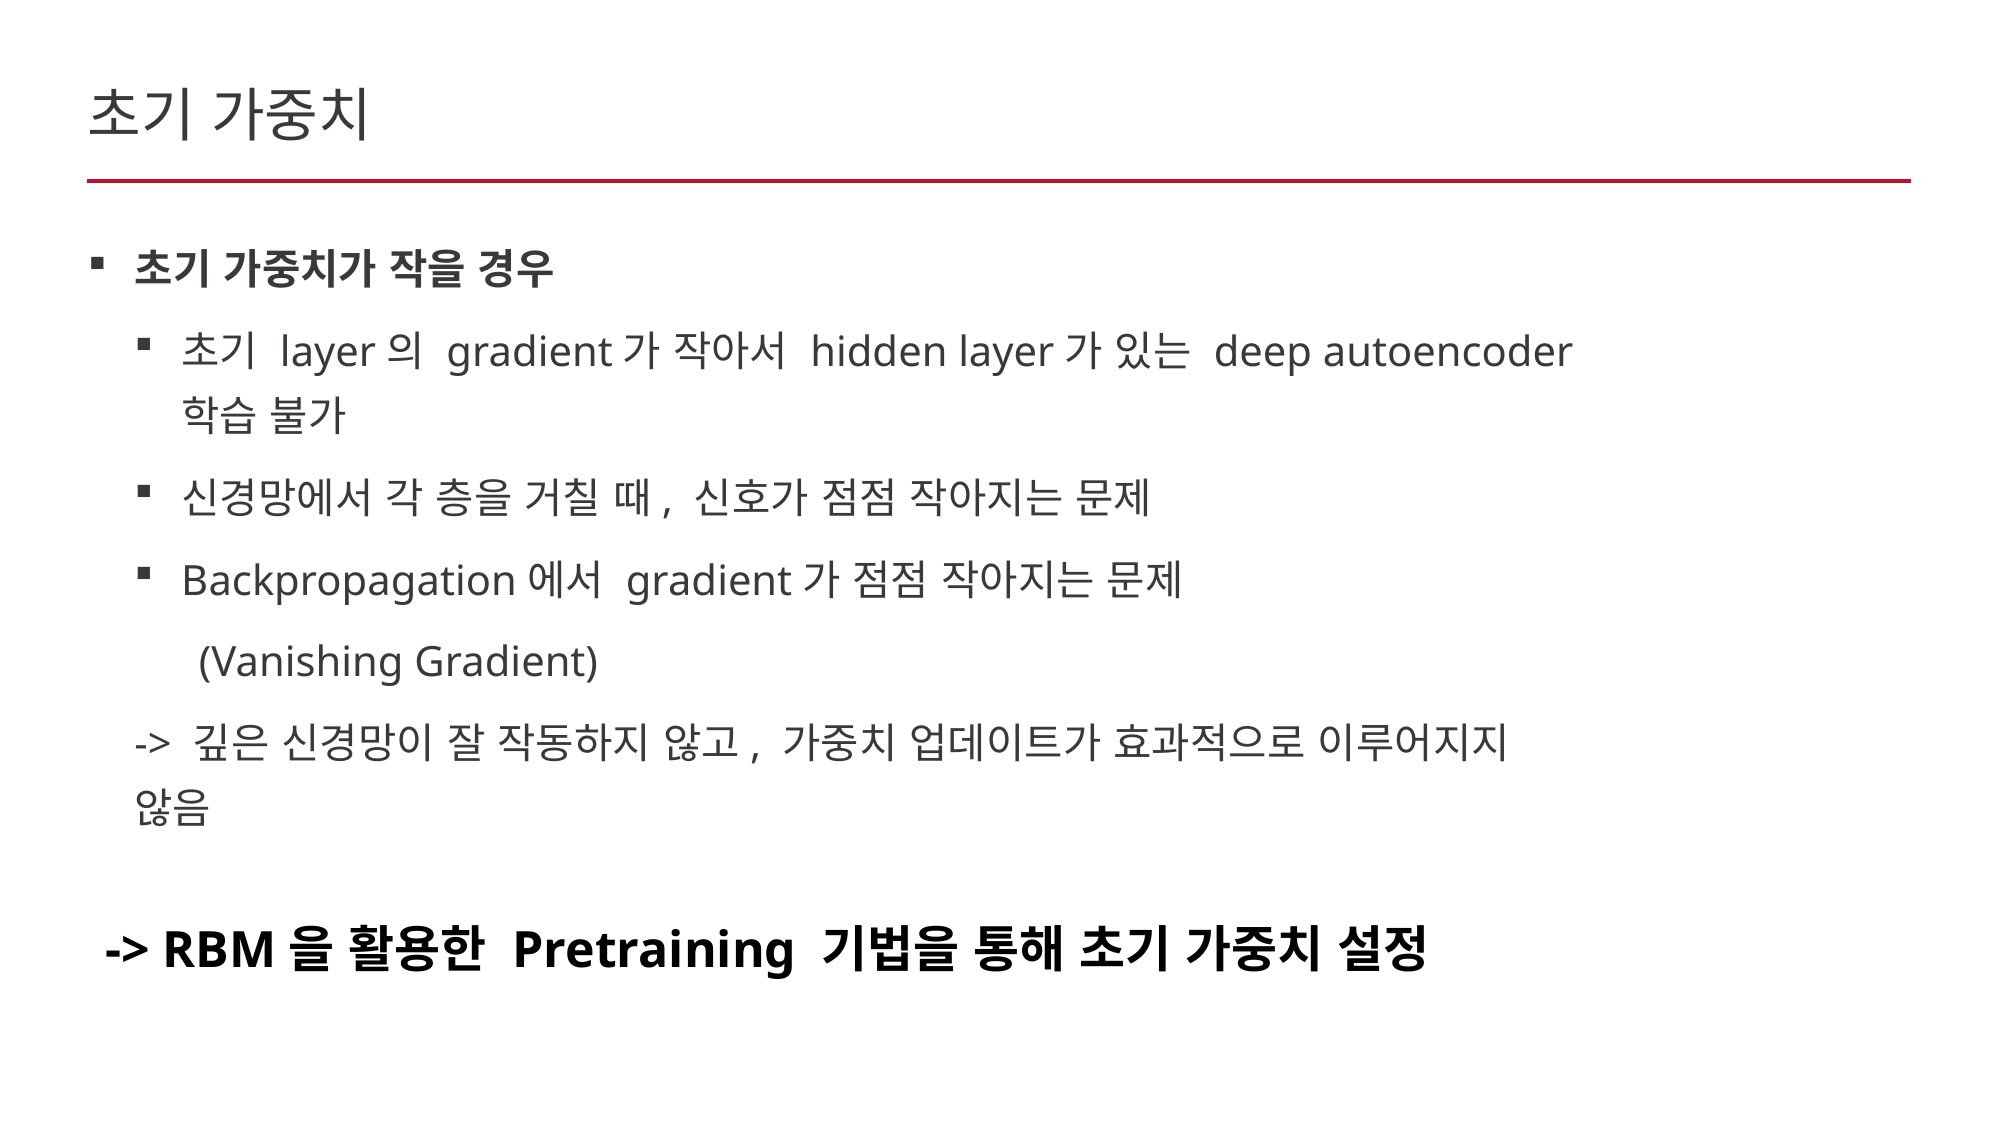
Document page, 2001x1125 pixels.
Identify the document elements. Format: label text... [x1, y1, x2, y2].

list 초기 가중치가 작을 경우 초기 layer의 gradient가 작아서 hidden layer가 있는 deep autoencoder 학습 불가 신경망에서 각 층을 거칠 때, 신호가 점점 작아지는 문제 Backpropagation에서 gradient가 점점 작아지는 문제 (Vanishing Gradient) -> 깊은 신경망이 잘 작동하지 않고, 가중치 업데이트가 효과적으로 이루어지지 않음 [72, 220, 1604, 941]
text_box -> RBM을 활용한 Pretraining 기법을 통해 초기 가중치 설정 [90, 909, 1459, 985]
title 초기 가중치 [72, 70, 1912, 163]
